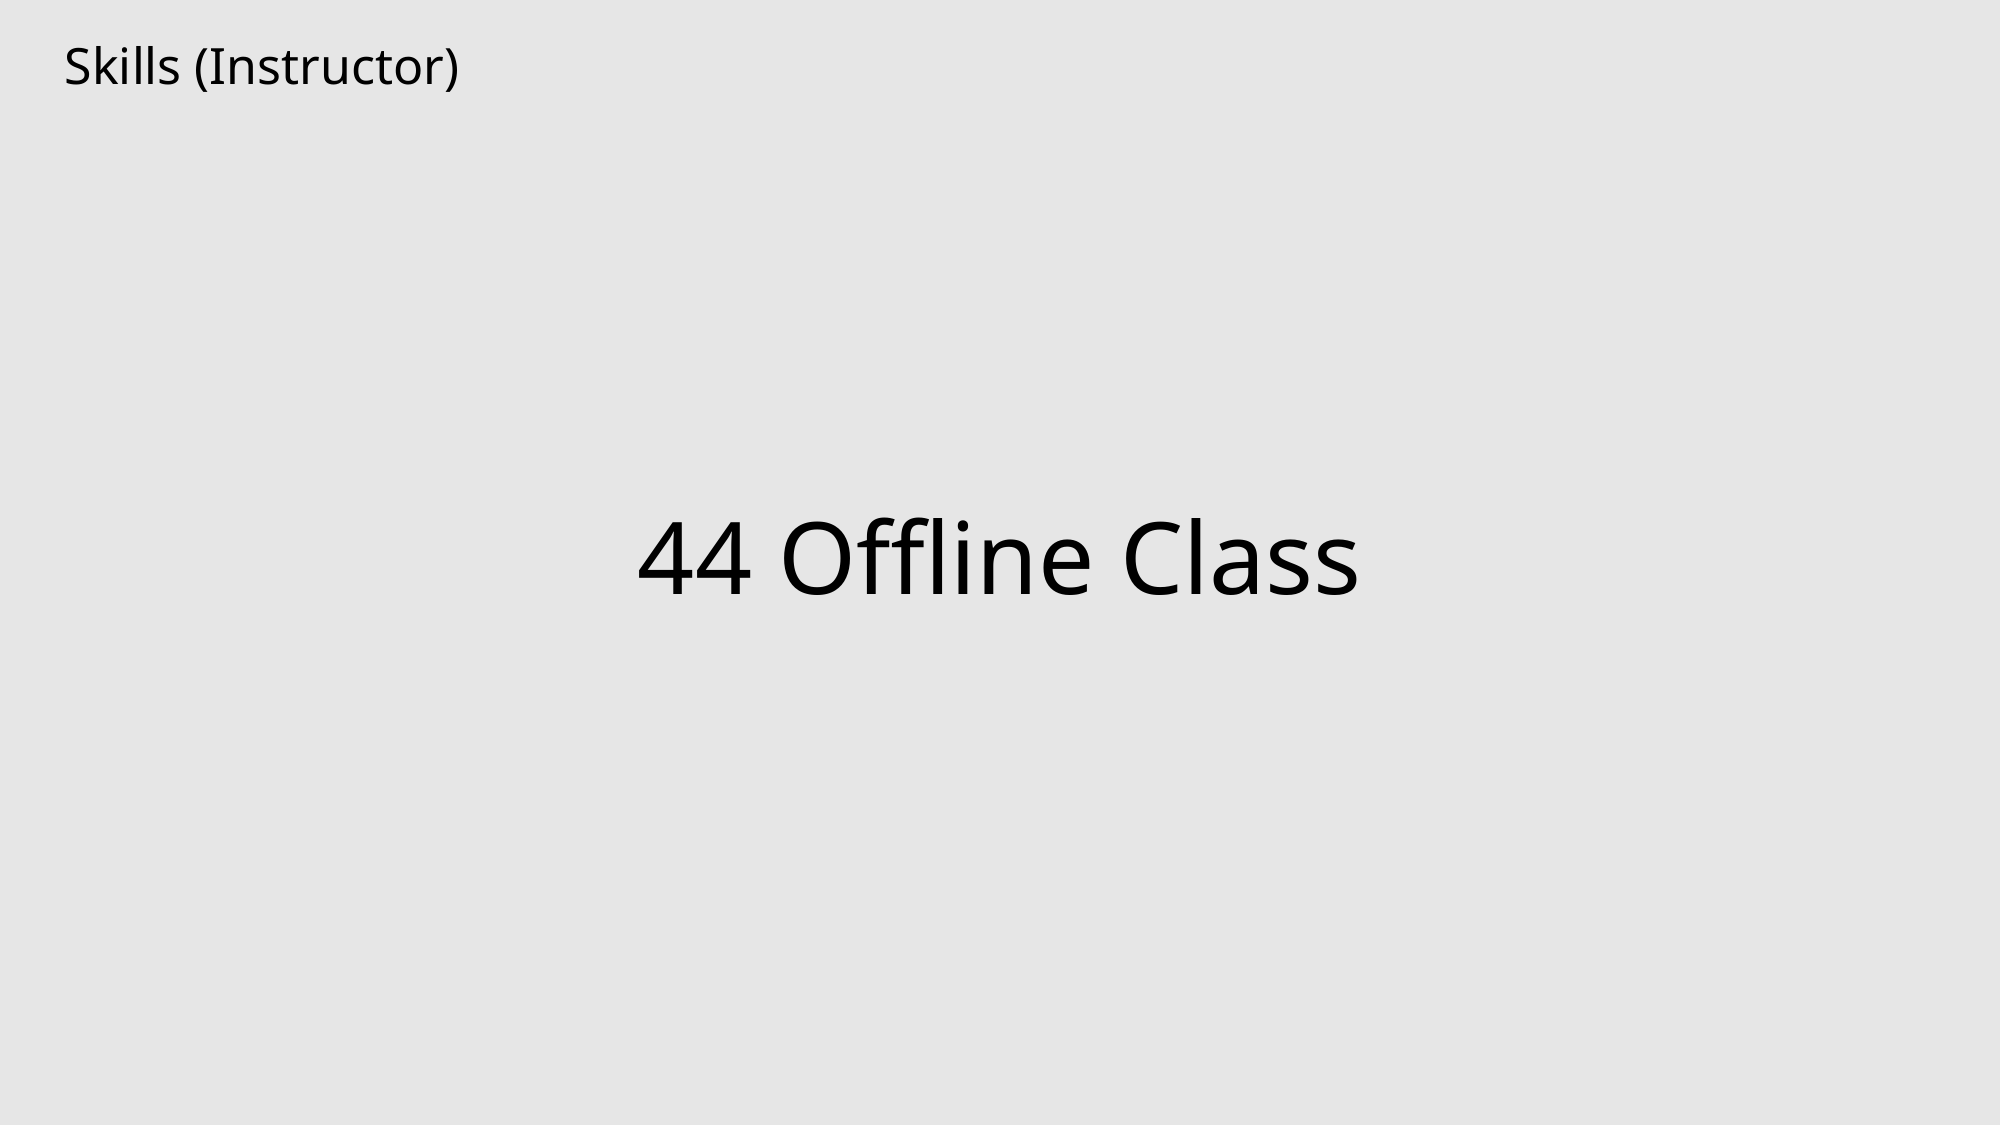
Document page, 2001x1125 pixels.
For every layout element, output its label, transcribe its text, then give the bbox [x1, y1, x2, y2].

text_box Skills (Instructor) [50, 26, 475, 102]
subtitle 44 Offline Class [339, 500, 1661, 625]
